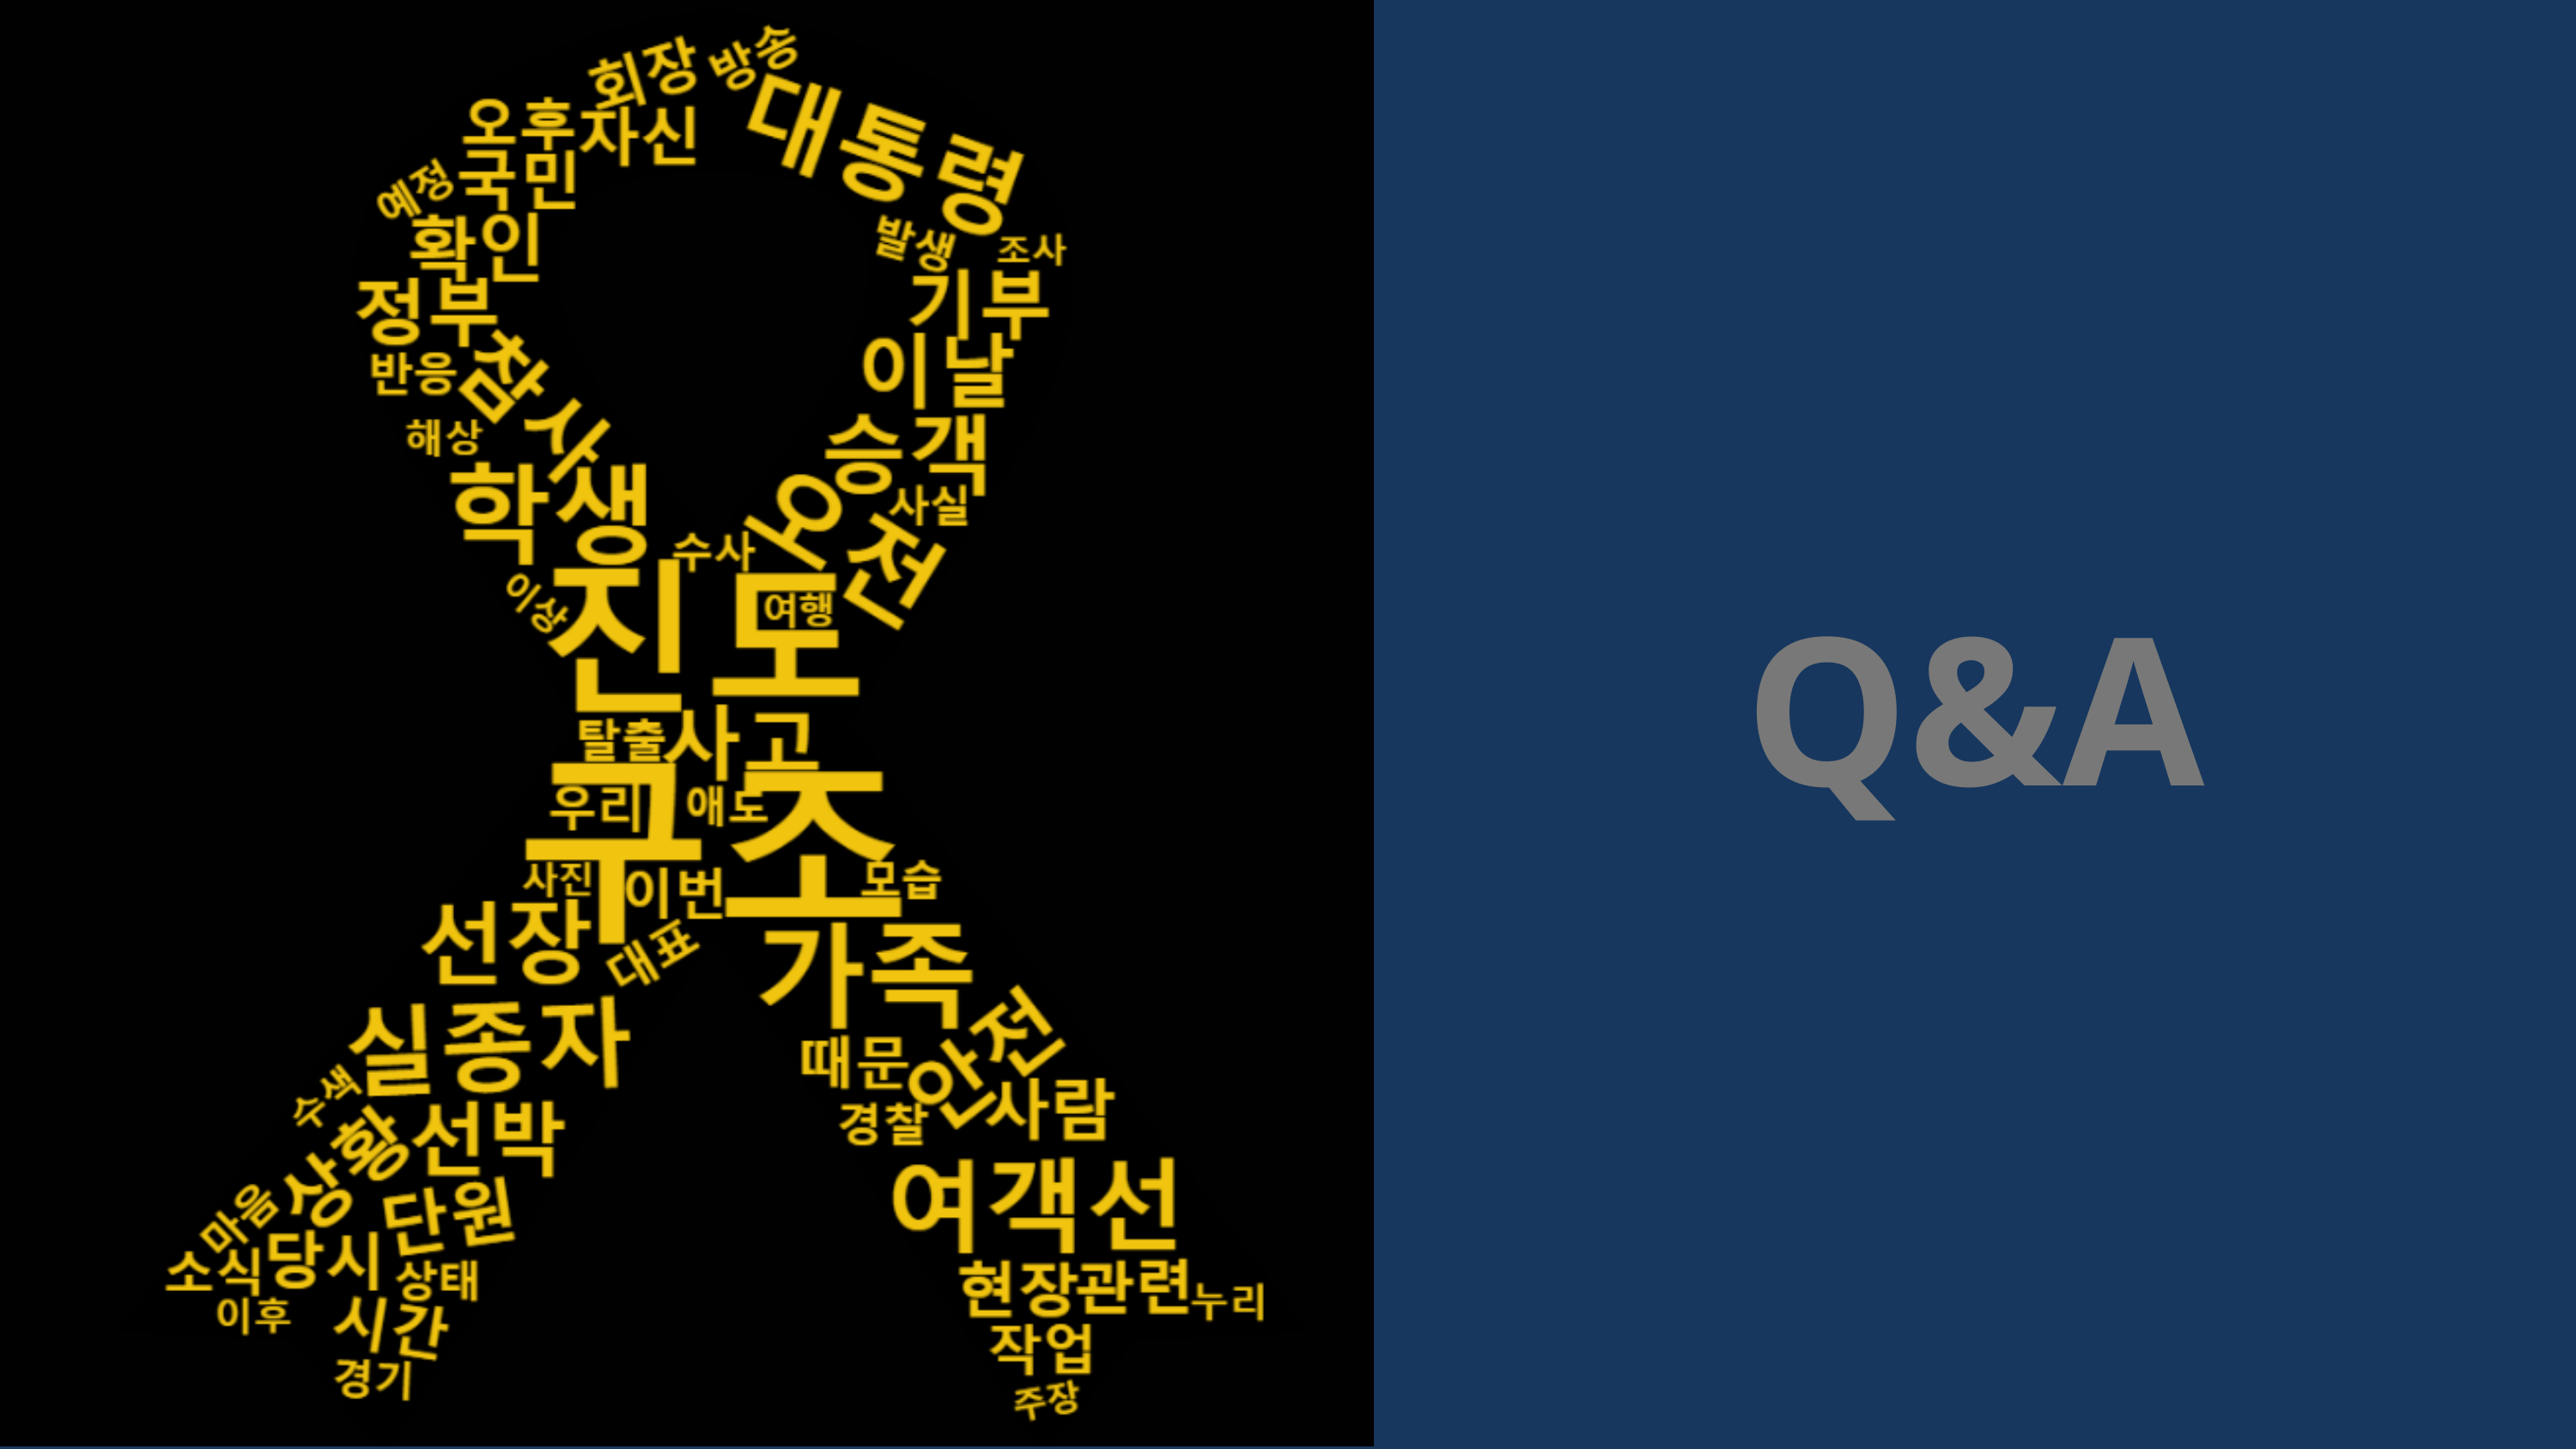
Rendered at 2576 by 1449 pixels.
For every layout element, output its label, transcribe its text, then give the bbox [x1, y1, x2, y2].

picture [0, 0, 1375, 1446]
text_box Q&A [1376, 327, 2576, 834]
